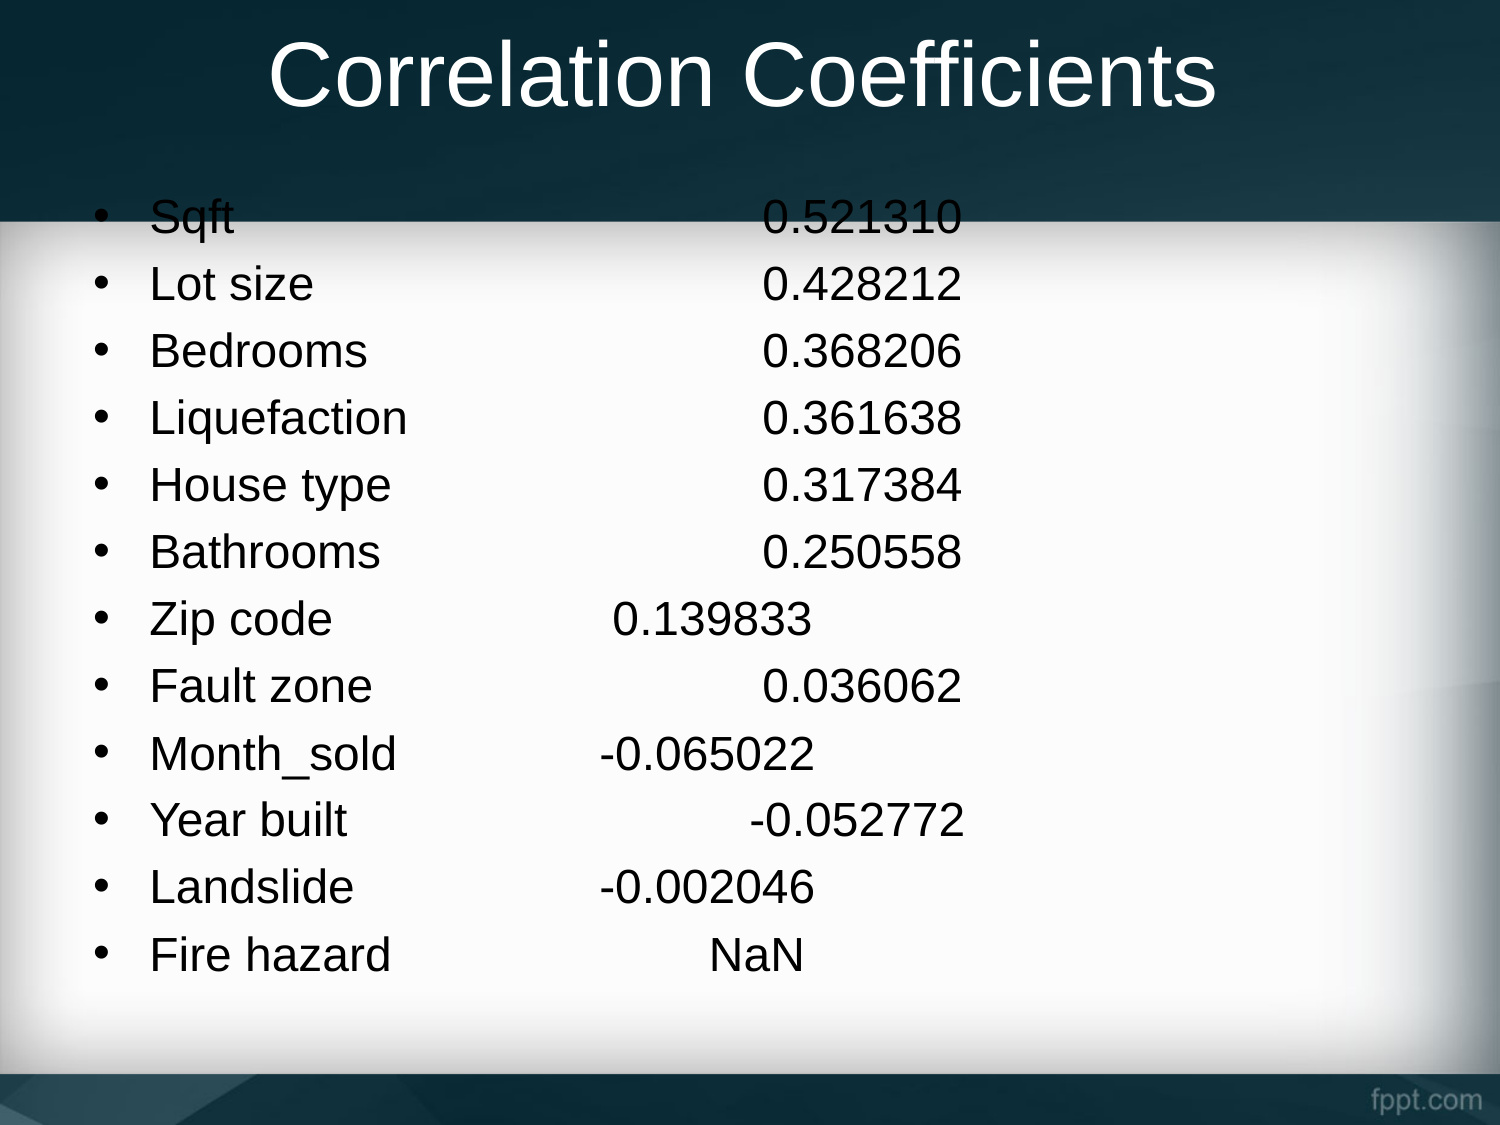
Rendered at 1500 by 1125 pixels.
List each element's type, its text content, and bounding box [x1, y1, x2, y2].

list Sqft 0.521310 Lot size 0.428212 Bedrooms 0.368206 Liquefaction 0.361638 House type 0.317384 Bathrooms 0.250558 Zip code 0.139833 Fault zone 0.036062 Month_sold -0.065022 Year built -0.052772 Landslide -0.002046 Fire hazard NaN [78, 178, 1488, 1017]
title Correlation Coefficients [29, 19, 1459, 122]
picture [0, 0, 1500, 1125]
